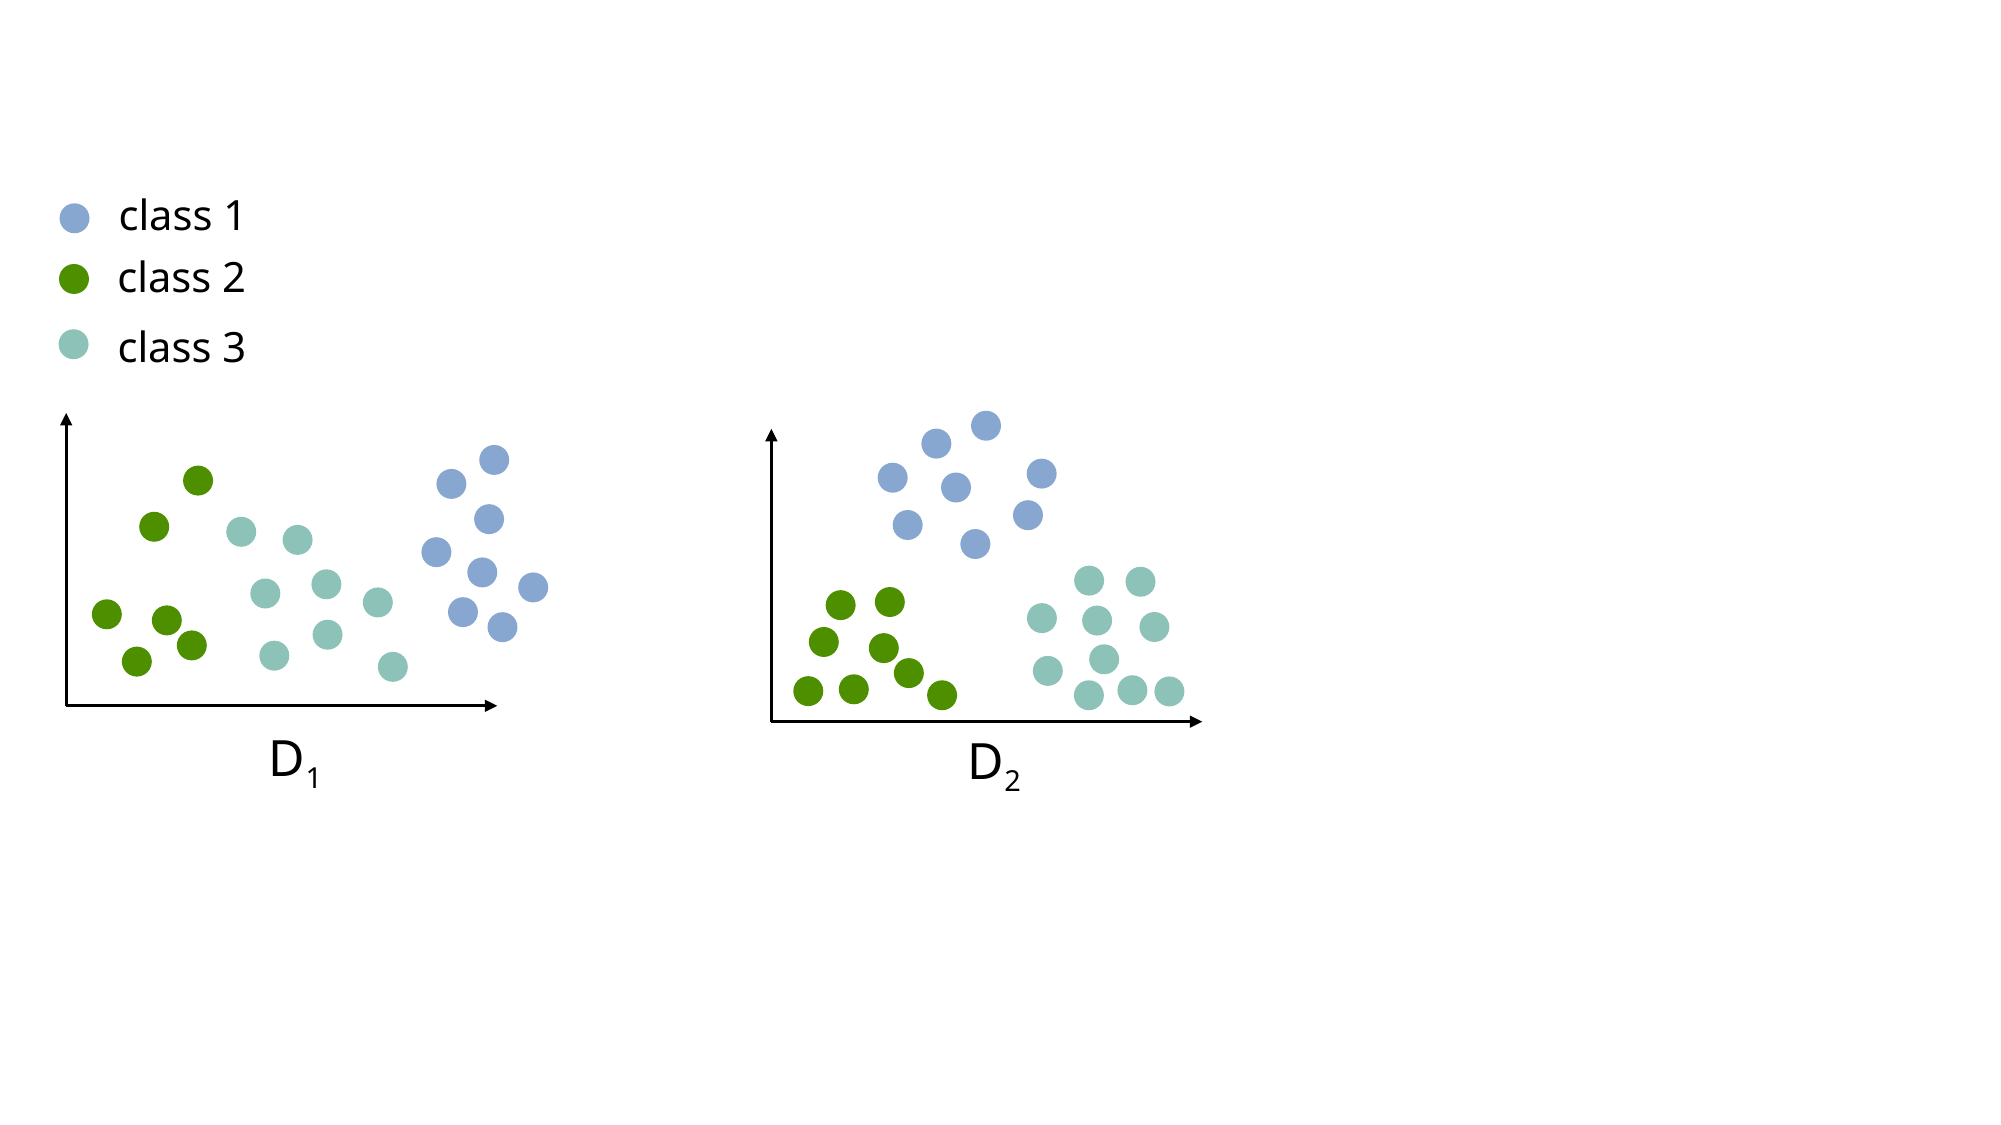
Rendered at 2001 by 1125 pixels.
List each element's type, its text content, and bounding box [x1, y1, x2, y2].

text_box [150, 604, 183, 637]
text_box [120, 645, 153, 678]
text_box [310, 568, 343, 601]
text_box [892, 657, 925, 690]
text_box [837, 673, 870, 706]
text_box [90, 598, 123, 631]
text_box [792, 675, 825, 708]
text_box [1025, 457, 1058, 490]
text_box [1073, 564, 1106, 597]
text_box [1031, 654, 1064, 687]
text_box [225, 515, 258, 548]
text_box [1025, 602, 1058, 635]
text_box [807, 625, 840, 659]
text_box [873, 585, 906, 619]
text_box [138, 510, 171, 543]
text_box [175, 629, 208, 662]
text_box [435, 467, 468, 500]
text_box [1011, 499, 1045, 532]
text_box [517, 571, 550, 604]
text_box [473, 503, 506, 536]
text_box D2 [953, 722, 1036, 805]
text_box [867, 632, 900, 665]
text_box [1088, 643, 1121, 676]
text_box [281, 523, 314, 556]
text_box [361, 586, 394, 619]
text_box [182, 464, 215, 497]
text_box [420, 536, 453, 569]
text_box [970, 409, 1003, 442]
text_box [959, 527, 992, 561]
text_box [1138, 610, 1171, 644]
text_box class 1 [30, 181, 337, 247]
text_box [926, 679, 959, 712]
text_box [891, 508, 924, 542]
text_box class 2 [28, 243, 335, 309]
text_box [311, 618, 344, 651]
text_box [249, 577, 282, 610]
text_box class 3 [28, 313, 335, 379]
text_box [258, 639, 291, 672]
text_box [486, 611, 519, 644]
text_box [1072, 679, 1105, 712]
text_box [876, 461, 909, 494]
text_box [824, 589, 857, 622]
text_box [920, 427, 953, 460]
text_box [940, 471, 973, 504]
text_box [1124, 565, 1157, 598]
text_box [478, 443, 511, 476]
text_box D1 [254, 718, 337, 802]
text_box [376, 650, 409, 683]
text_box [1116, 674, 1149, 707]
text_box [446, 596, 480, 629]
text_box [1153, 675, 1186, 708]
text_box [466, 556, 499, 589]
text_box [1081, 604, 1114, 637]
